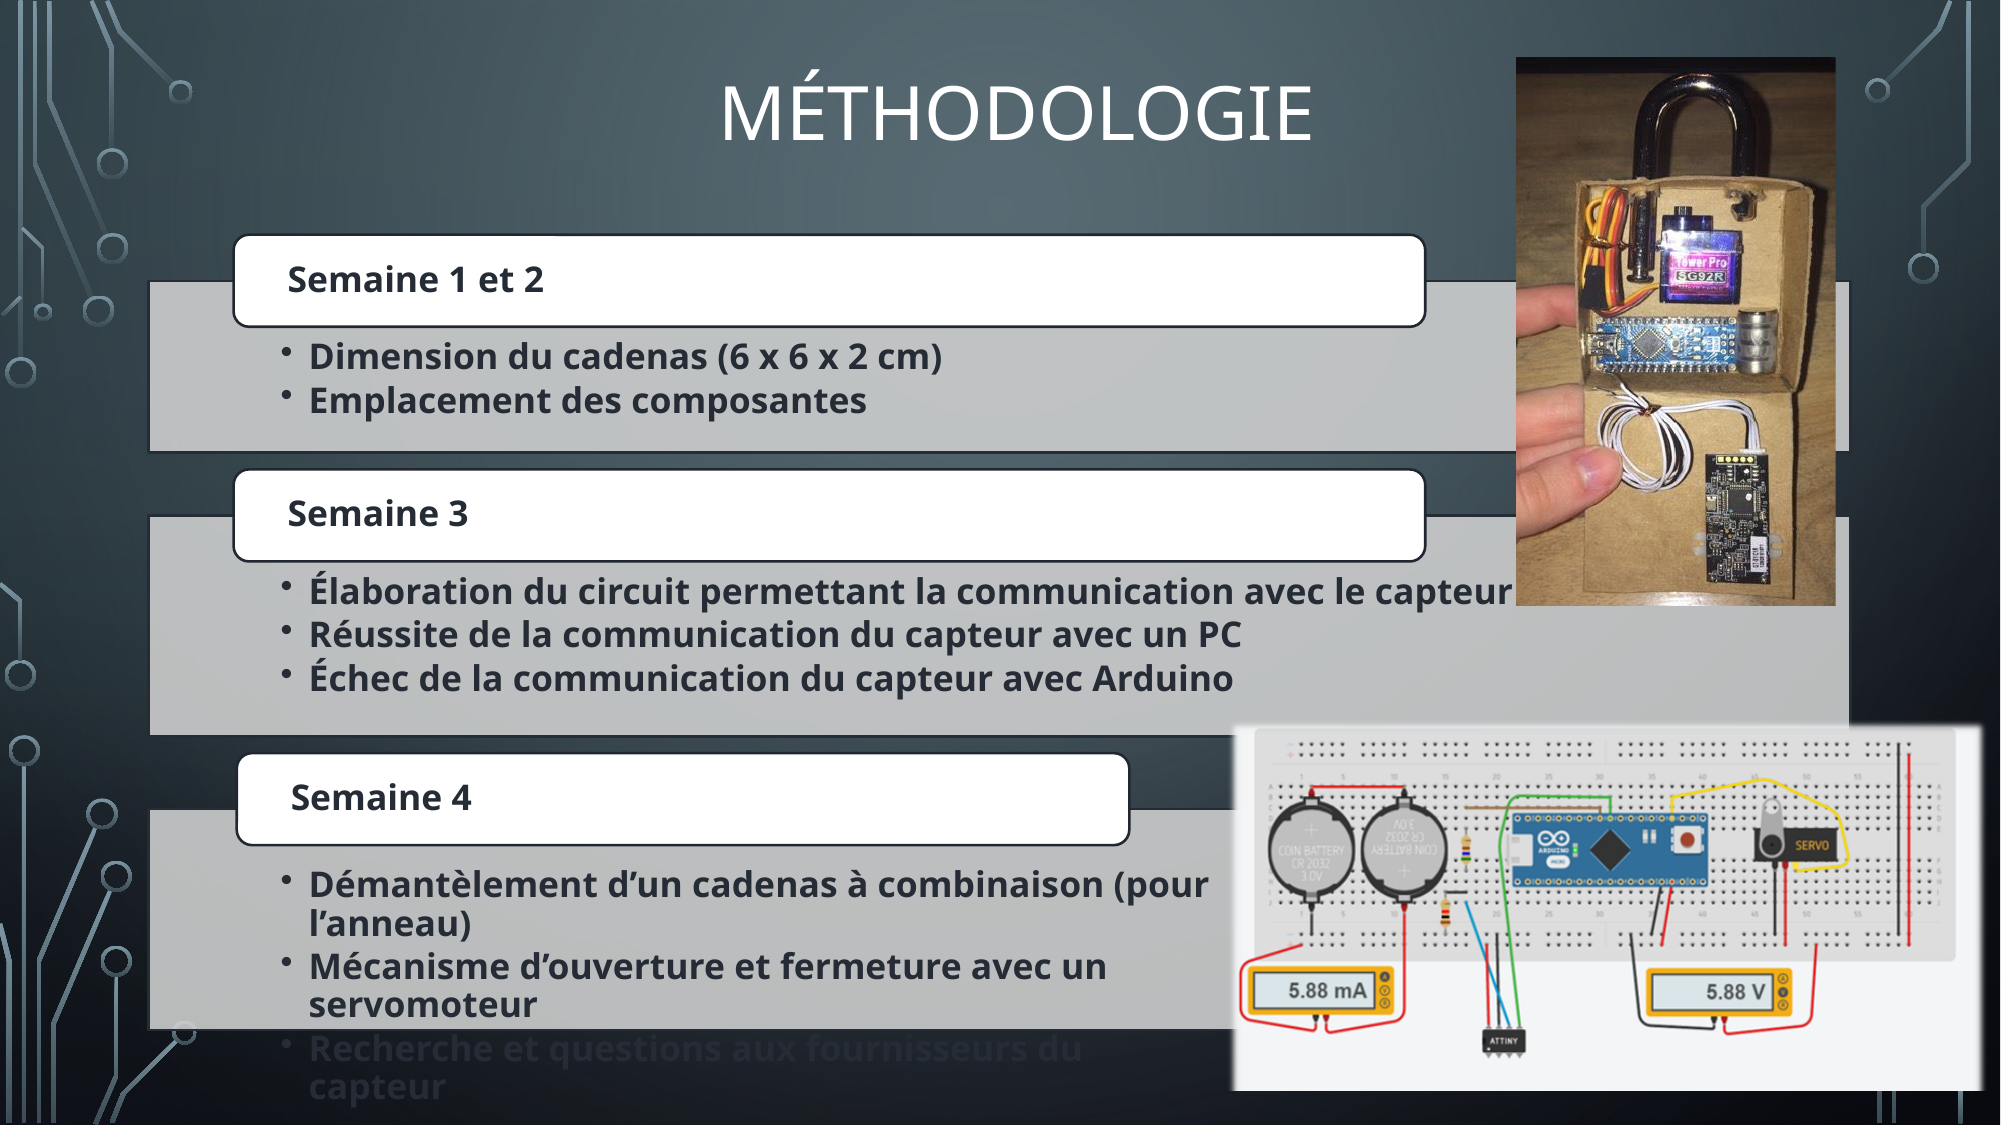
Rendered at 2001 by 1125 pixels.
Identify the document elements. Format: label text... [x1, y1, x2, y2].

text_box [148, 219, 1852, 1036]
picture [1226, 718, 1989, 1092]
text_box MÉTHODOLOGIE [296, 57, 1515, 163]
picture [1515, 57, 1836, 606]
